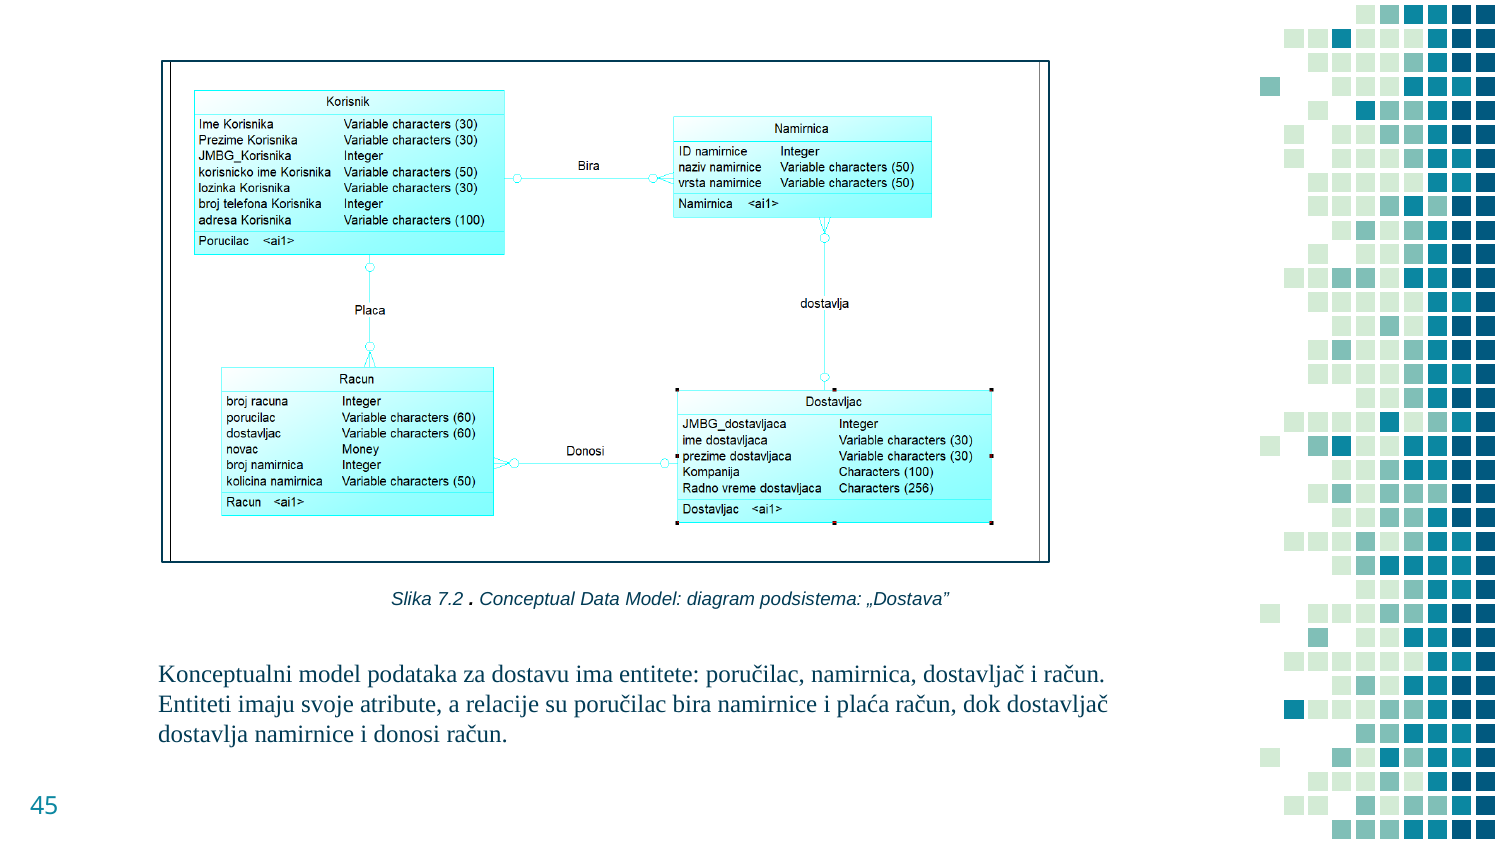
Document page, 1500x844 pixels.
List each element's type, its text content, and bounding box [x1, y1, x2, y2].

picture [164, 63, 1047, 560]
slide_number 45 [15, 774, 105, 839]
text_box Slika 7.2 . Conceptual Data Model: diagram podsistema: „Dostava” [376, 579, 964, 662]
text_box Konceptualni model podataka za dostavu ima entitete: poručilac, namirnica, dostavljač i račun. Entiteti imaju svoje atribute, a relacije su poručilac bira namirnice i plaća račun, dok dostavljač dostavlja namirnice i donosi račun. [143, 650, 1500, 785]
